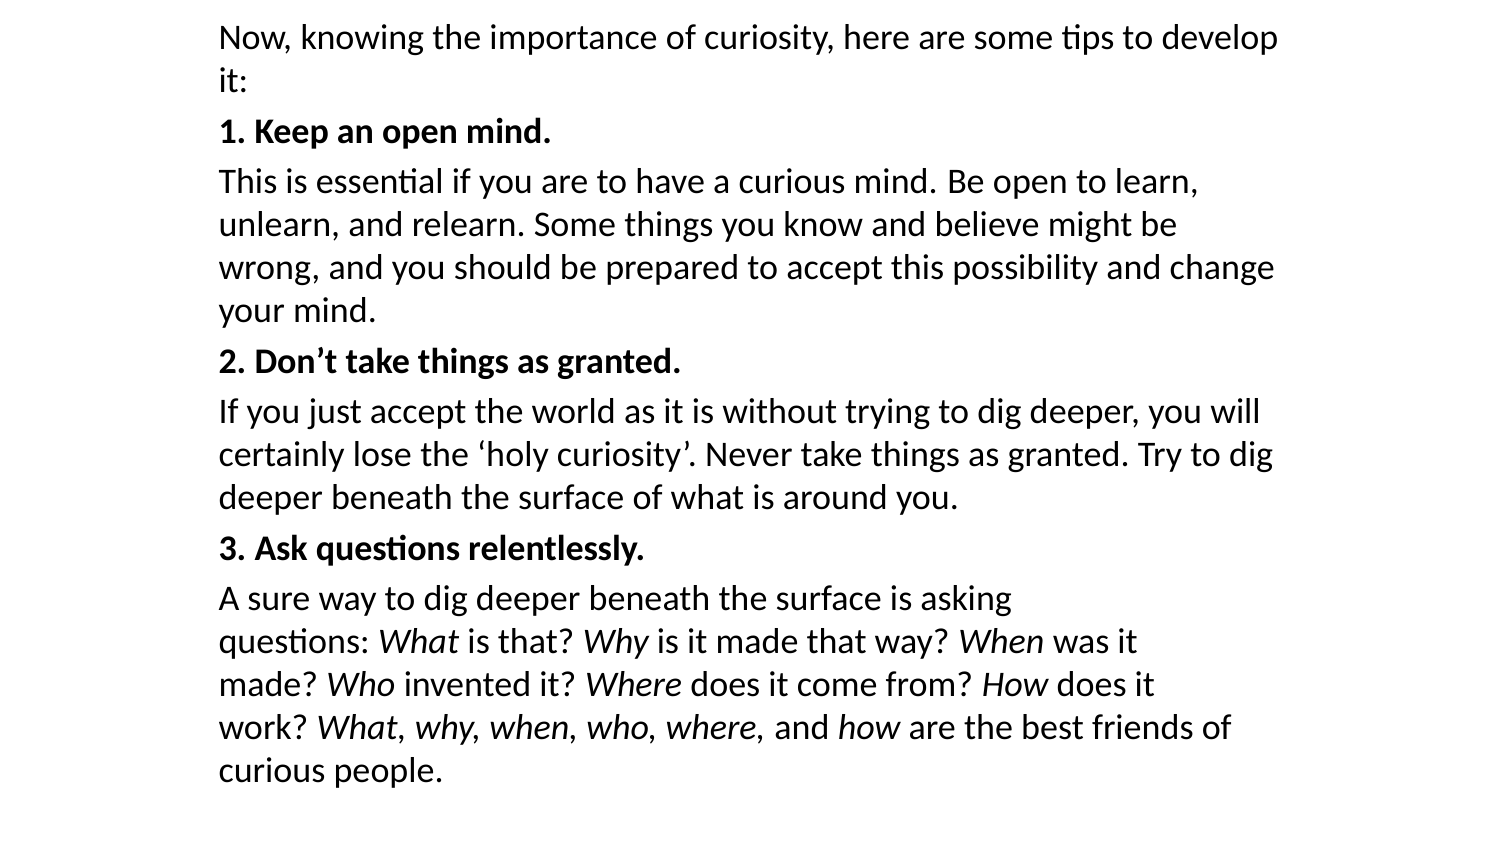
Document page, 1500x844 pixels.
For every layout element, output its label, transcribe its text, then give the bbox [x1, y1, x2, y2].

list Now, knowing the importance of curiosity, here are some tips to develop it: 1. Keep an open mind. This is essential if you are to have a curious mind. Be open to learn, unlearn, and relearn. Some things you know and believe might be wrong, and you should be prepared to accept this possibility and change your mind. 2. Don’t take things as granted. If you just accept the world as it is without trying to dig deeper, you will certainly lose the ‘holy curiosity’. Never take things as granted. Try to dig deeper beneath the surface of what is around you. 3. Ask questions relentlessly. A sure way to dig deeper beneath the surface is asking questions: What is that? Why is it made that way? When was it made? Who invented it? Where does it come from? How does it work? What, why, when, who, where, and how are the best friends of curious people. [203, 6, 1301, 820]
